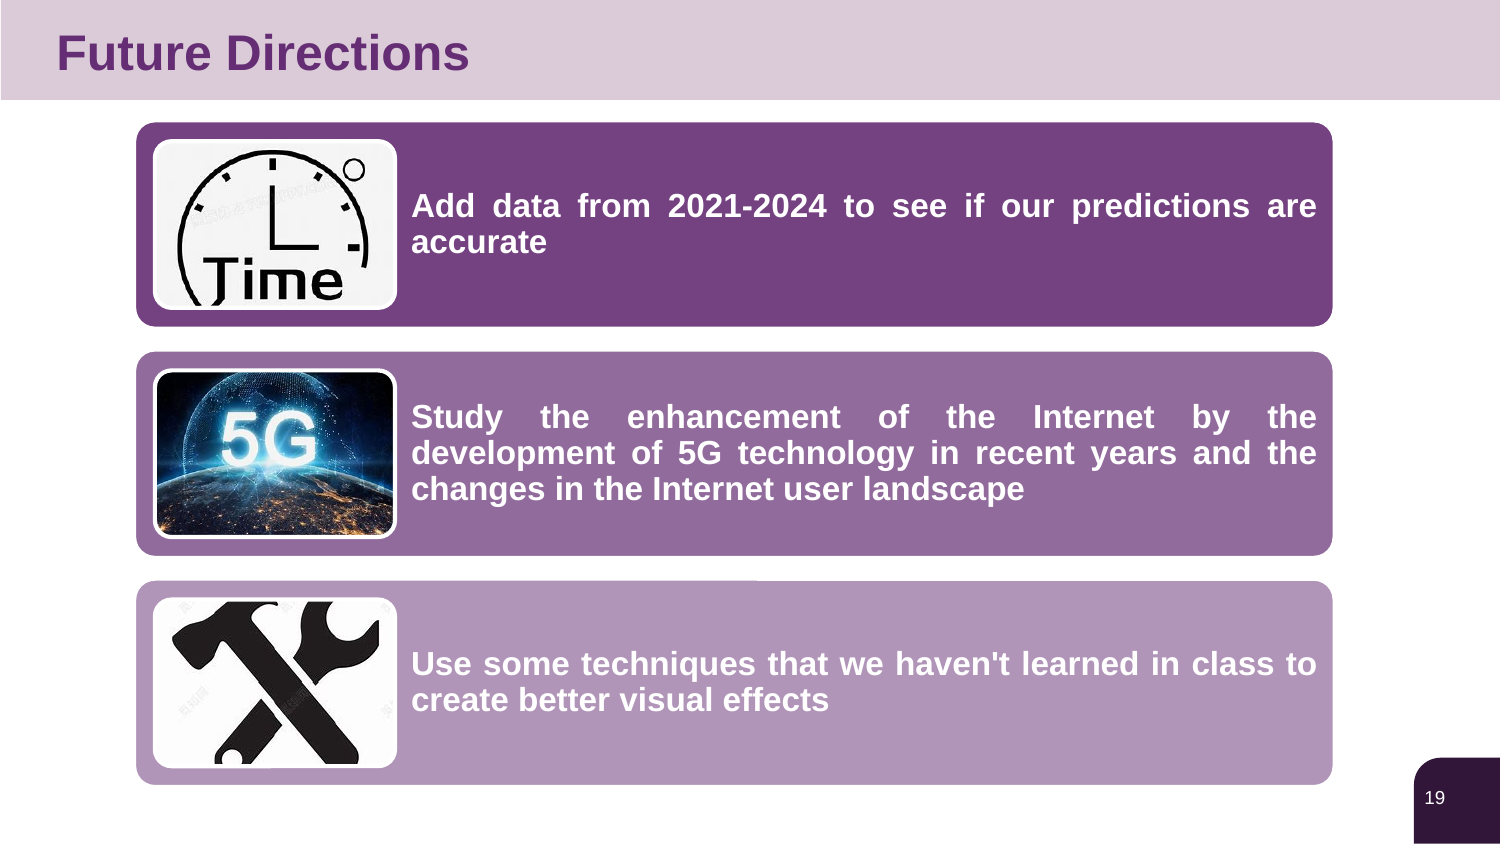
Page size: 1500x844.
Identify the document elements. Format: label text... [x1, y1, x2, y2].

text_box [0, 0, 1500, 102]
slide_number 19 [1389, 764, 1480, 830]
text_box Future Directions [56, 20, 1413, 81]
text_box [133, 120, 1335, 788]
